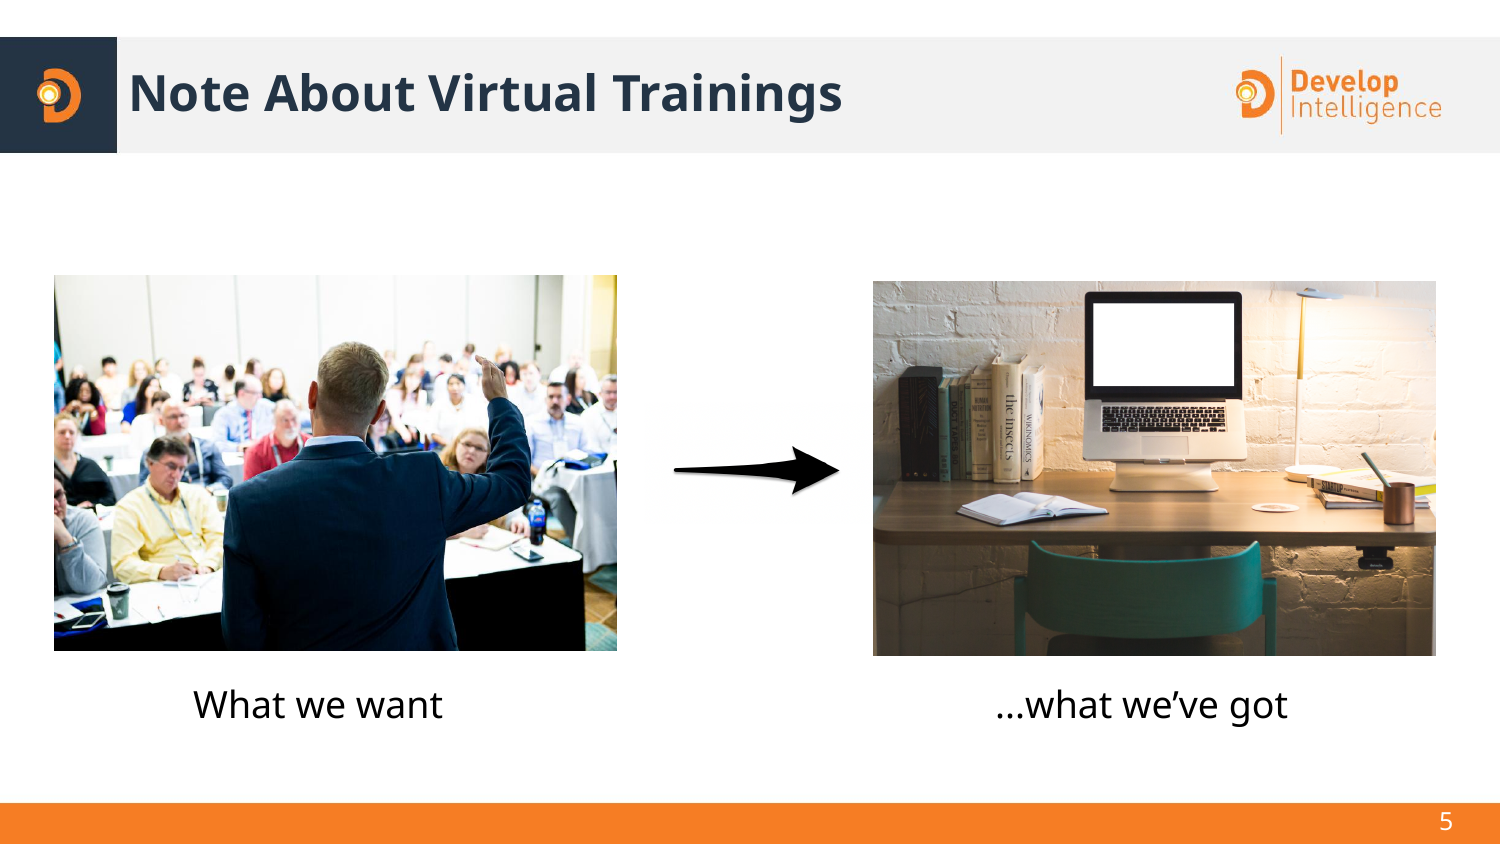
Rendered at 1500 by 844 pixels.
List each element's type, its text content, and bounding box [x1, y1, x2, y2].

slide_number 5 [1395, 804, 1498, 841]
list [101, 186, 1395, 649]
title Note About Virtual Trainings [117, 39, 1499, 152]
text_box What we want [54, 669, 592, 729]
picture [0, 0, 1500, 844]
text_box ...what we’ve got [873, 669, 1410, 729]
